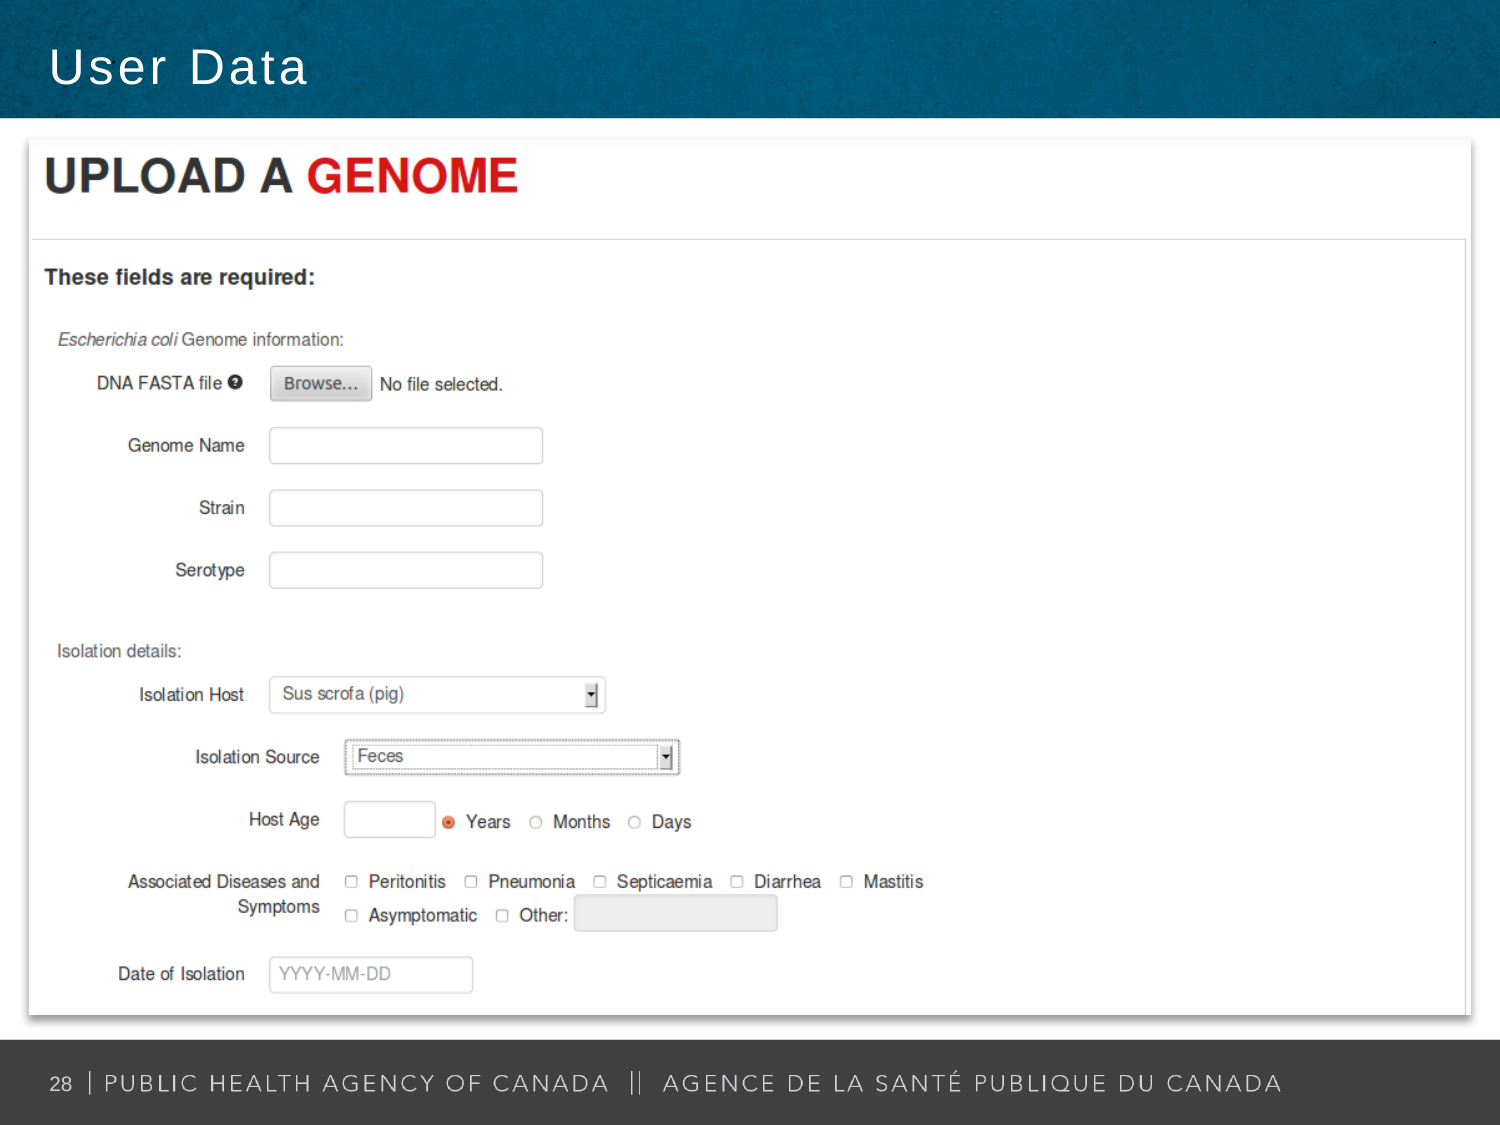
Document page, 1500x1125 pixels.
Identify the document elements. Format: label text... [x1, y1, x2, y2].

picture [0, 119, 1500, 1125]
footer User Data [33, 26, 1500, 93]
slide_number 28 [34, 1063, 129, 1119]
